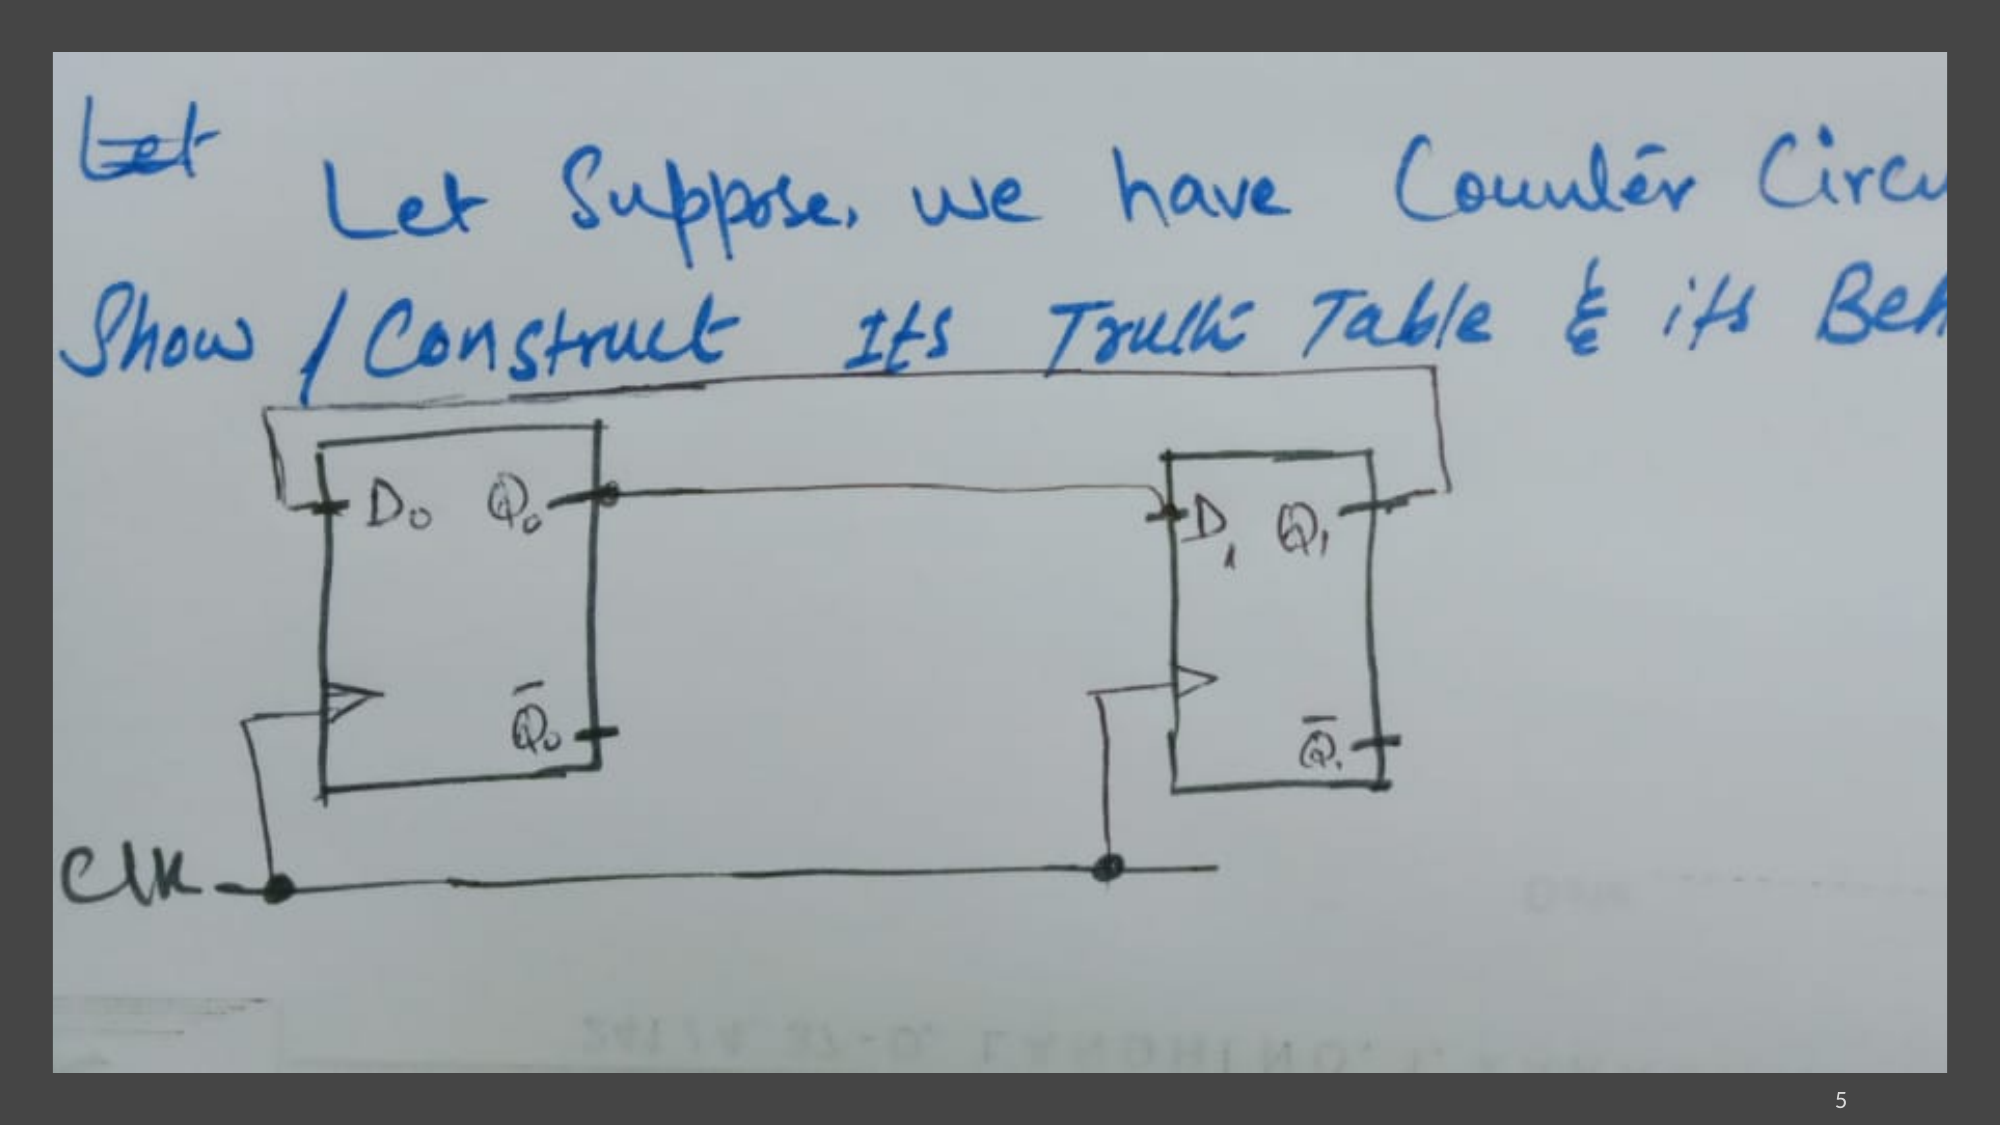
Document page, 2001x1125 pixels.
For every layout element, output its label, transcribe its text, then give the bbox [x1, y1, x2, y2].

picture [52, 52, 1948, 1073]
slide_number 5 [1412, 1073, 1863, 1125]
